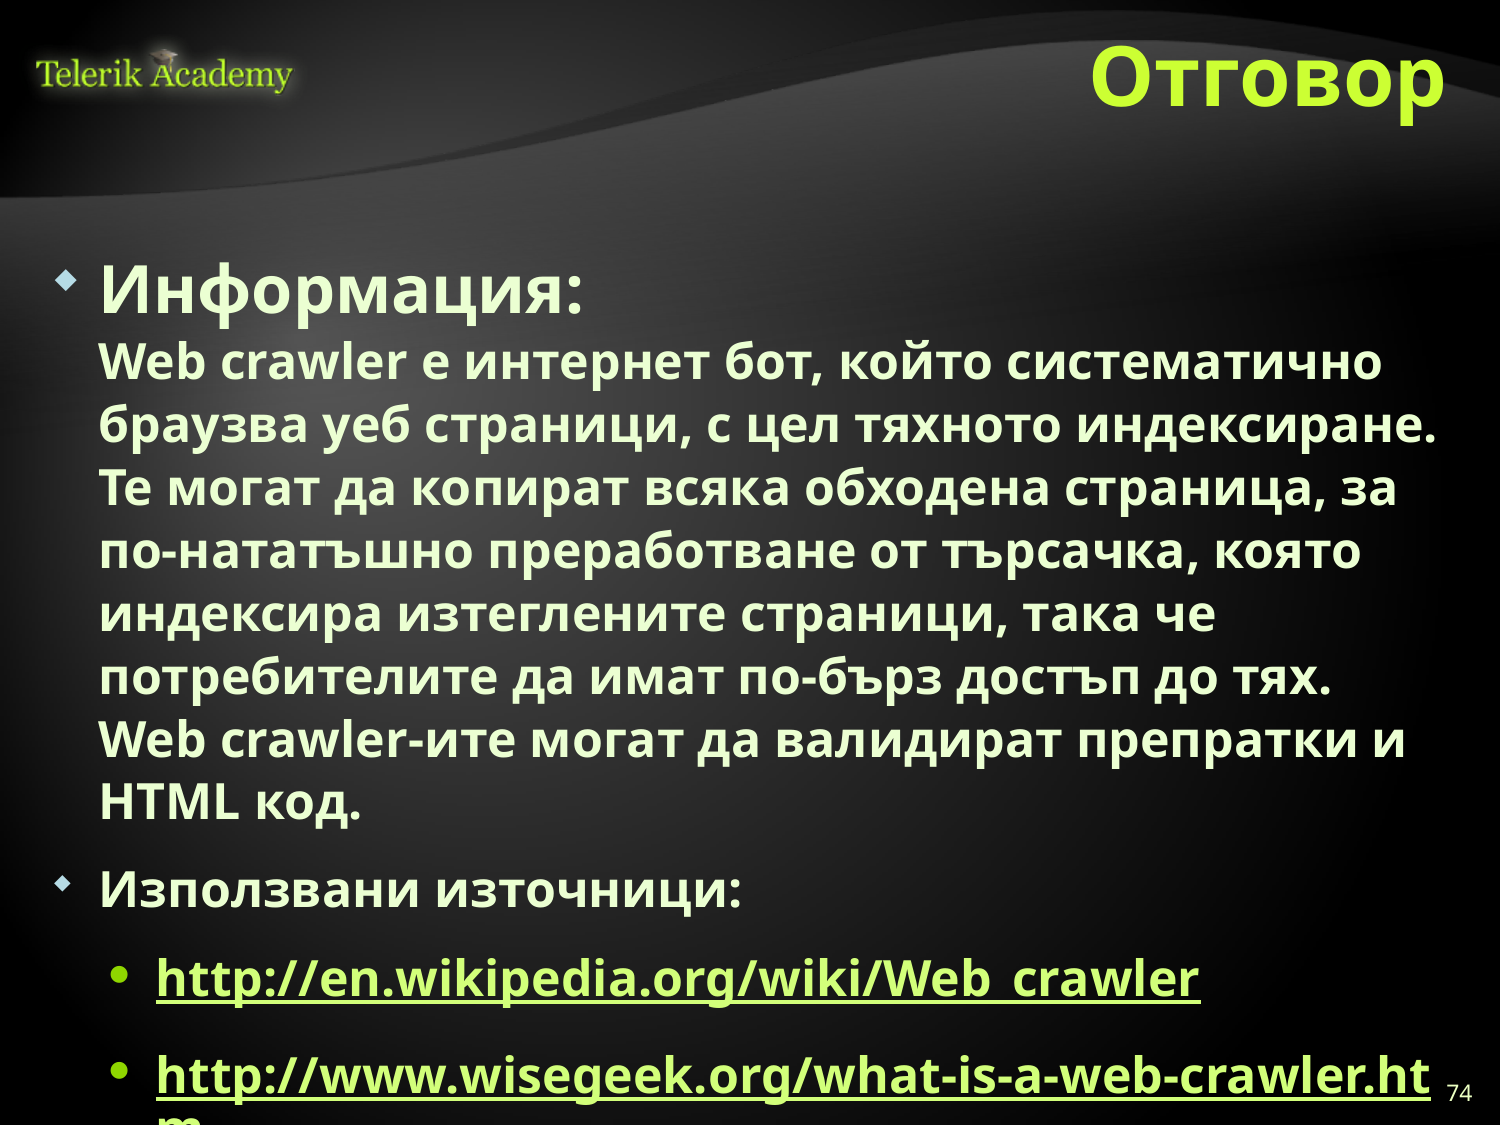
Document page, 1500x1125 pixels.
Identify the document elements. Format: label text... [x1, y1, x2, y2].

picture [0, 0, 1500, 1125]
list Информация: Web crawler е интернет бот, който систематично браузва уеб страници, с цел тяхното индексиране. Те могат да копират всяка обходена страница, за по-нататъшно преработване от търсачка, която индексира изтеглените страници, така че потребителите да имат по-бърз достъп до тях. Web crawler-ите могат да валидират препратки и HTML код. Използвани източници: http://en.wikipedia.org/wiki/Web_crawler http://www.wisegeek.org/what-is-a-web-crawler.htm [37, 149, 1463, 1100]
slide_number 74 [1412, 1074, 1488, 1113]
title Отговор [300, 12, 1463, 149]
